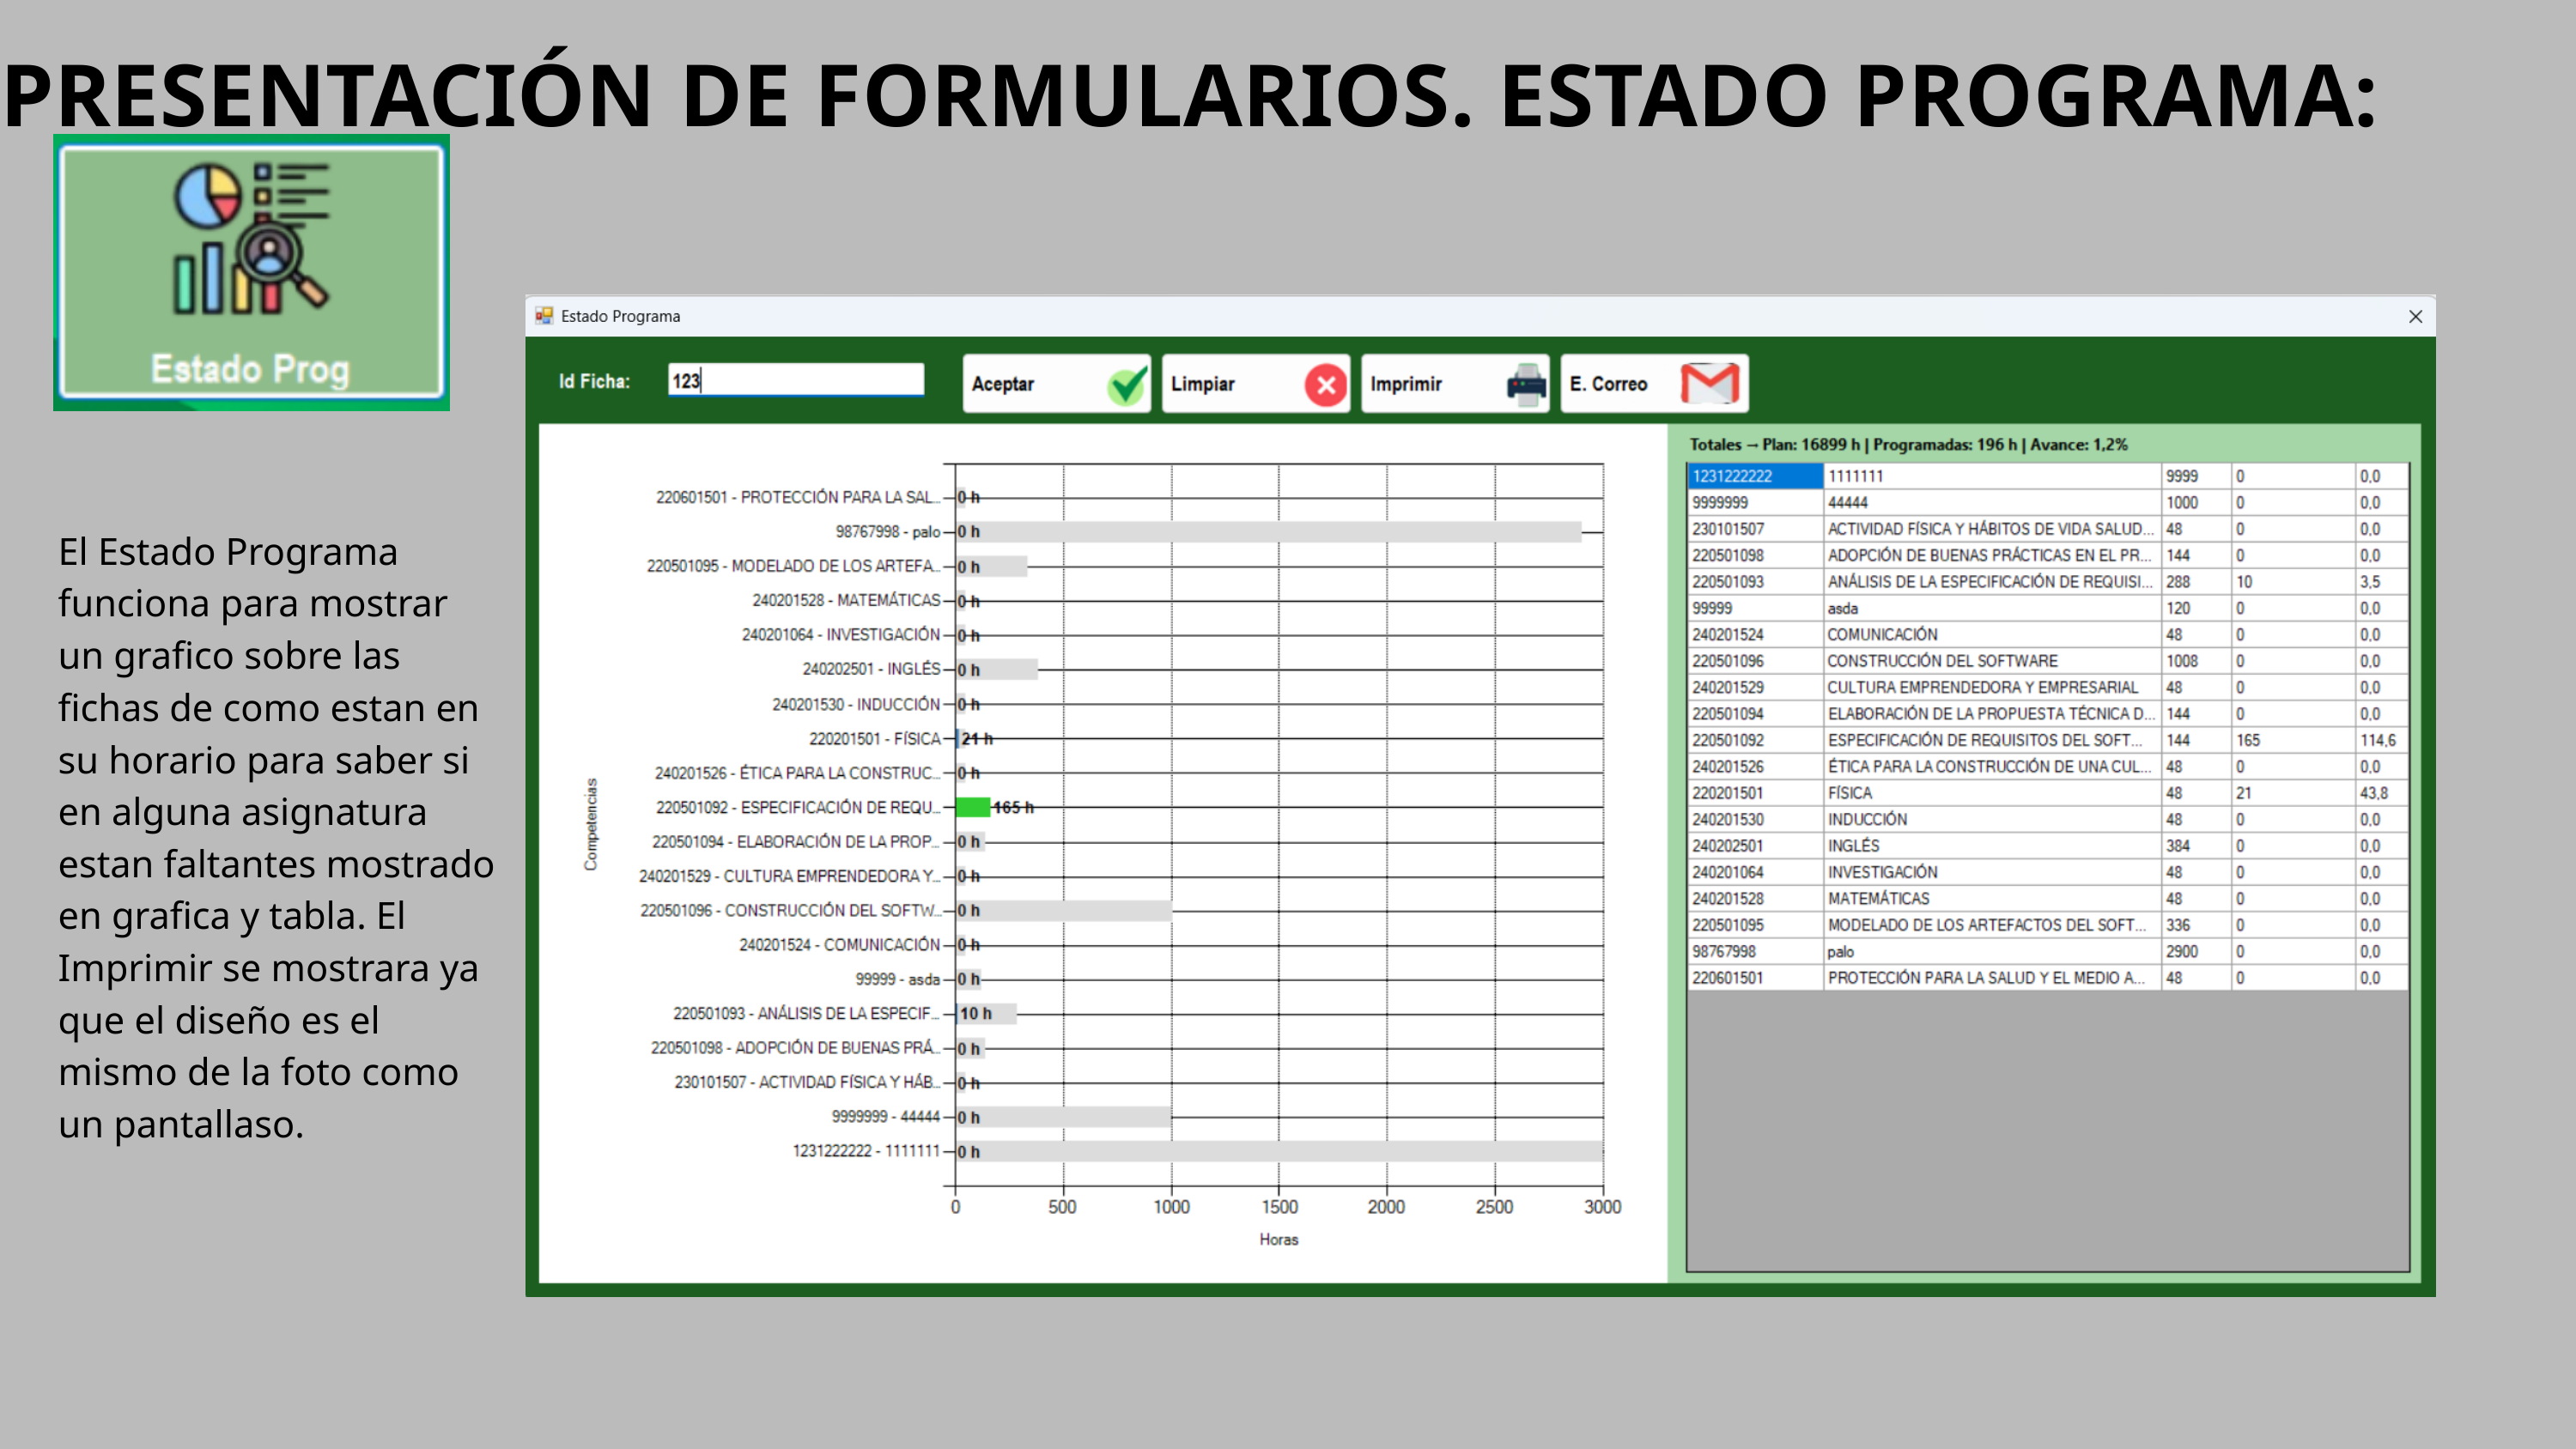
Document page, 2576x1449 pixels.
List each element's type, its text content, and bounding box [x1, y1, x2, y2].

text_box El Estado Programa funciona para mostrar un grafico sobre las fichas de como estan en su horario para saber si en alguna asignatura estan faltantes mostrado en grafica y tabla. El Imprimir se mostrara ya que el diseño es el mismo de la foto como un pantallaso. [58, 520, 499, 1146]
picture [526, 294, 2436, 1297]
picture [53, 134, 451, 411]
text_box PRESENTACIÓN DE FORMULARIOS. ESTADO PROGRAMA: [0, 23, 2555, 144]
